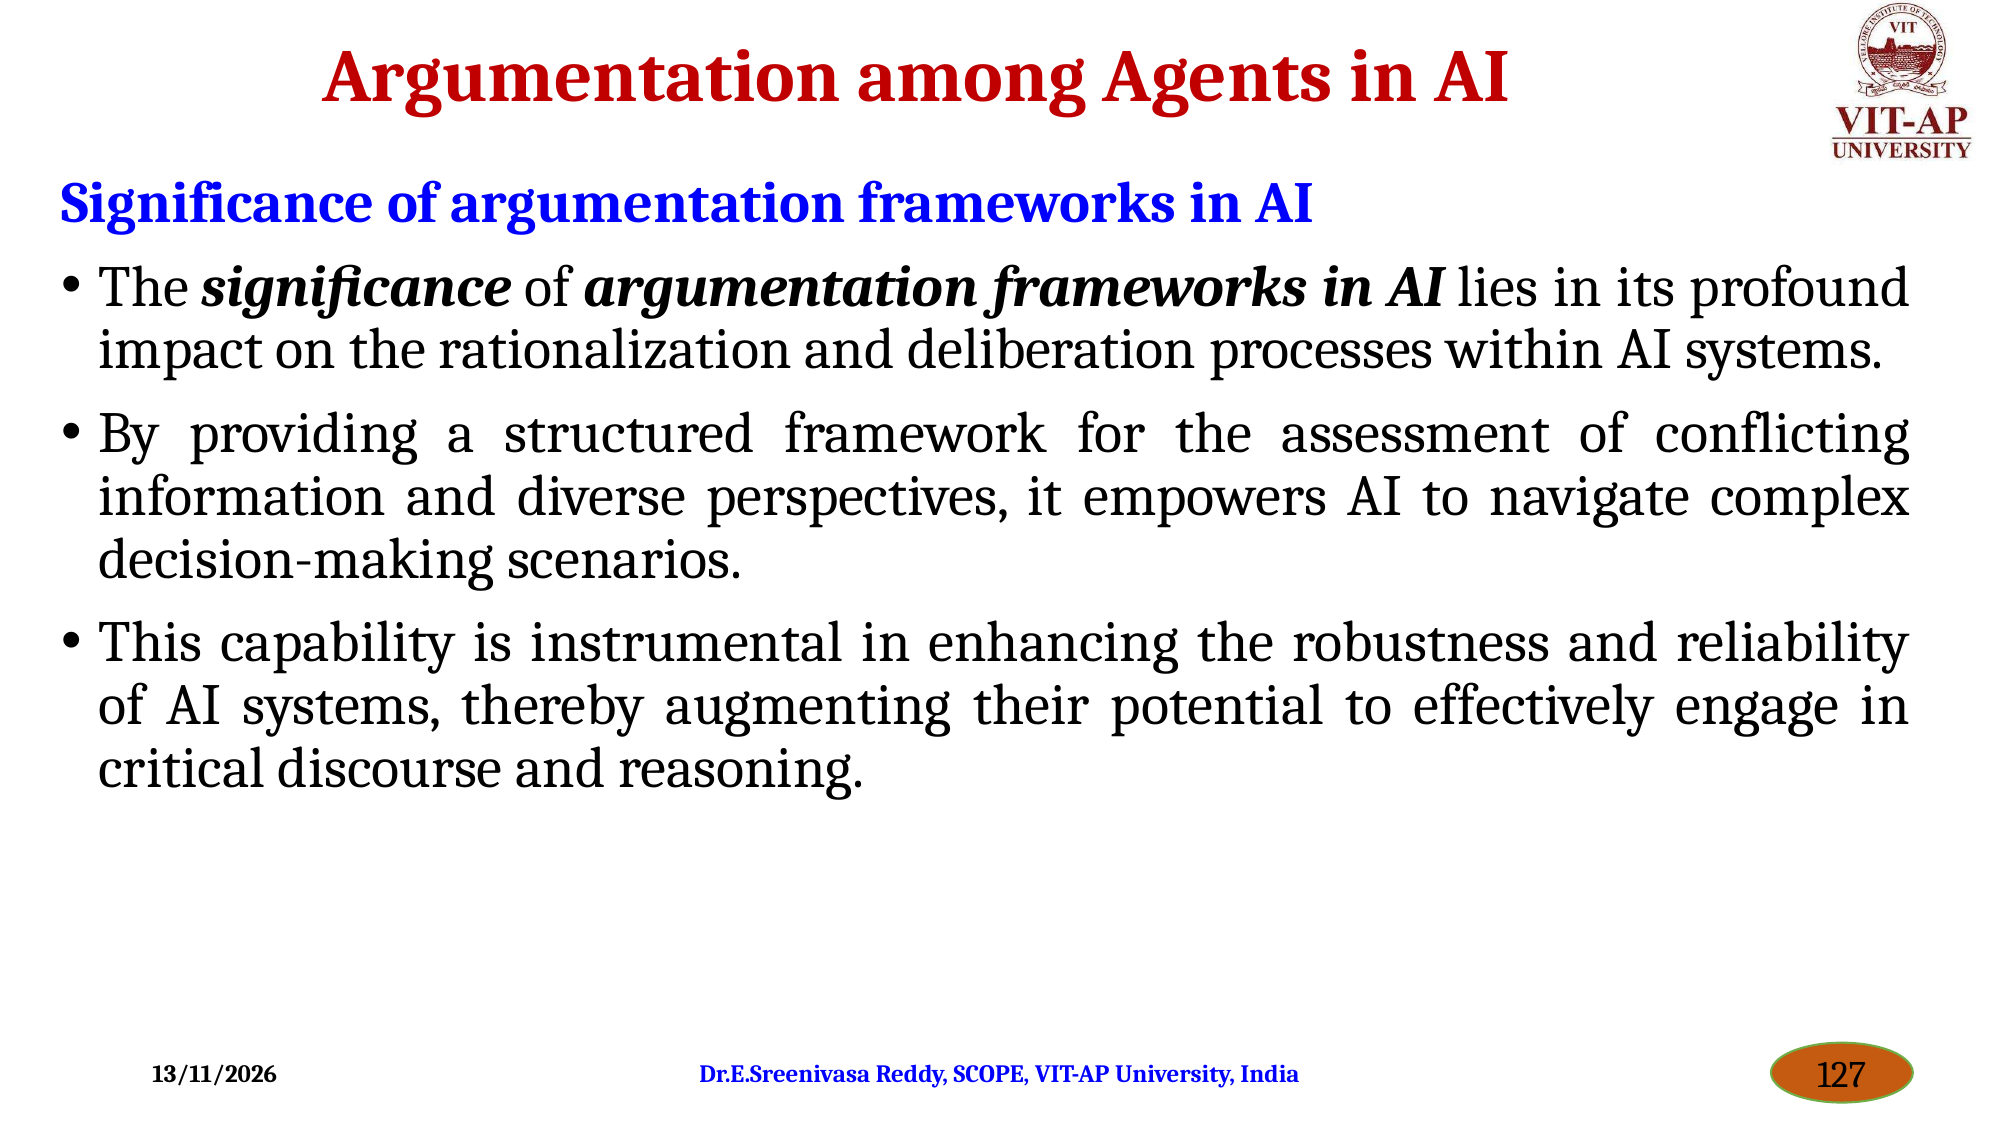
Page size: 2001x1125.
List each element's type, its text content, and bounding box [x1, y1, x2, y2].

list Significance of argumentation frameworks in AI The significance of argumentation frameworks in AI lies in its profound impact on the rationalization and deliberation processes within AI systems. By providing a structured framework for the assessment of conflicting information and diverse perspectives, it empowers AI to navigate complex decision-making scenarios. This capability is instrumental in enhancing the robustness and reliability of AI systems, thereby augmenting their potential to effectively engage in critical discourse and reasoning. [45, 164, 1926, 990]
text_box 127 [1769, 1041, 1914, 1104]
picture [1811, 0, 2000, 189]
title Argumentation among Agents in AI [45, 22, 1771, 133]
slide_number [137, 1042, 588, 1103]
footer Dr.E.Sreenivasa Reddy, SCOPE, VIT-AP University, India [662, 1042, 1338, 1103]
